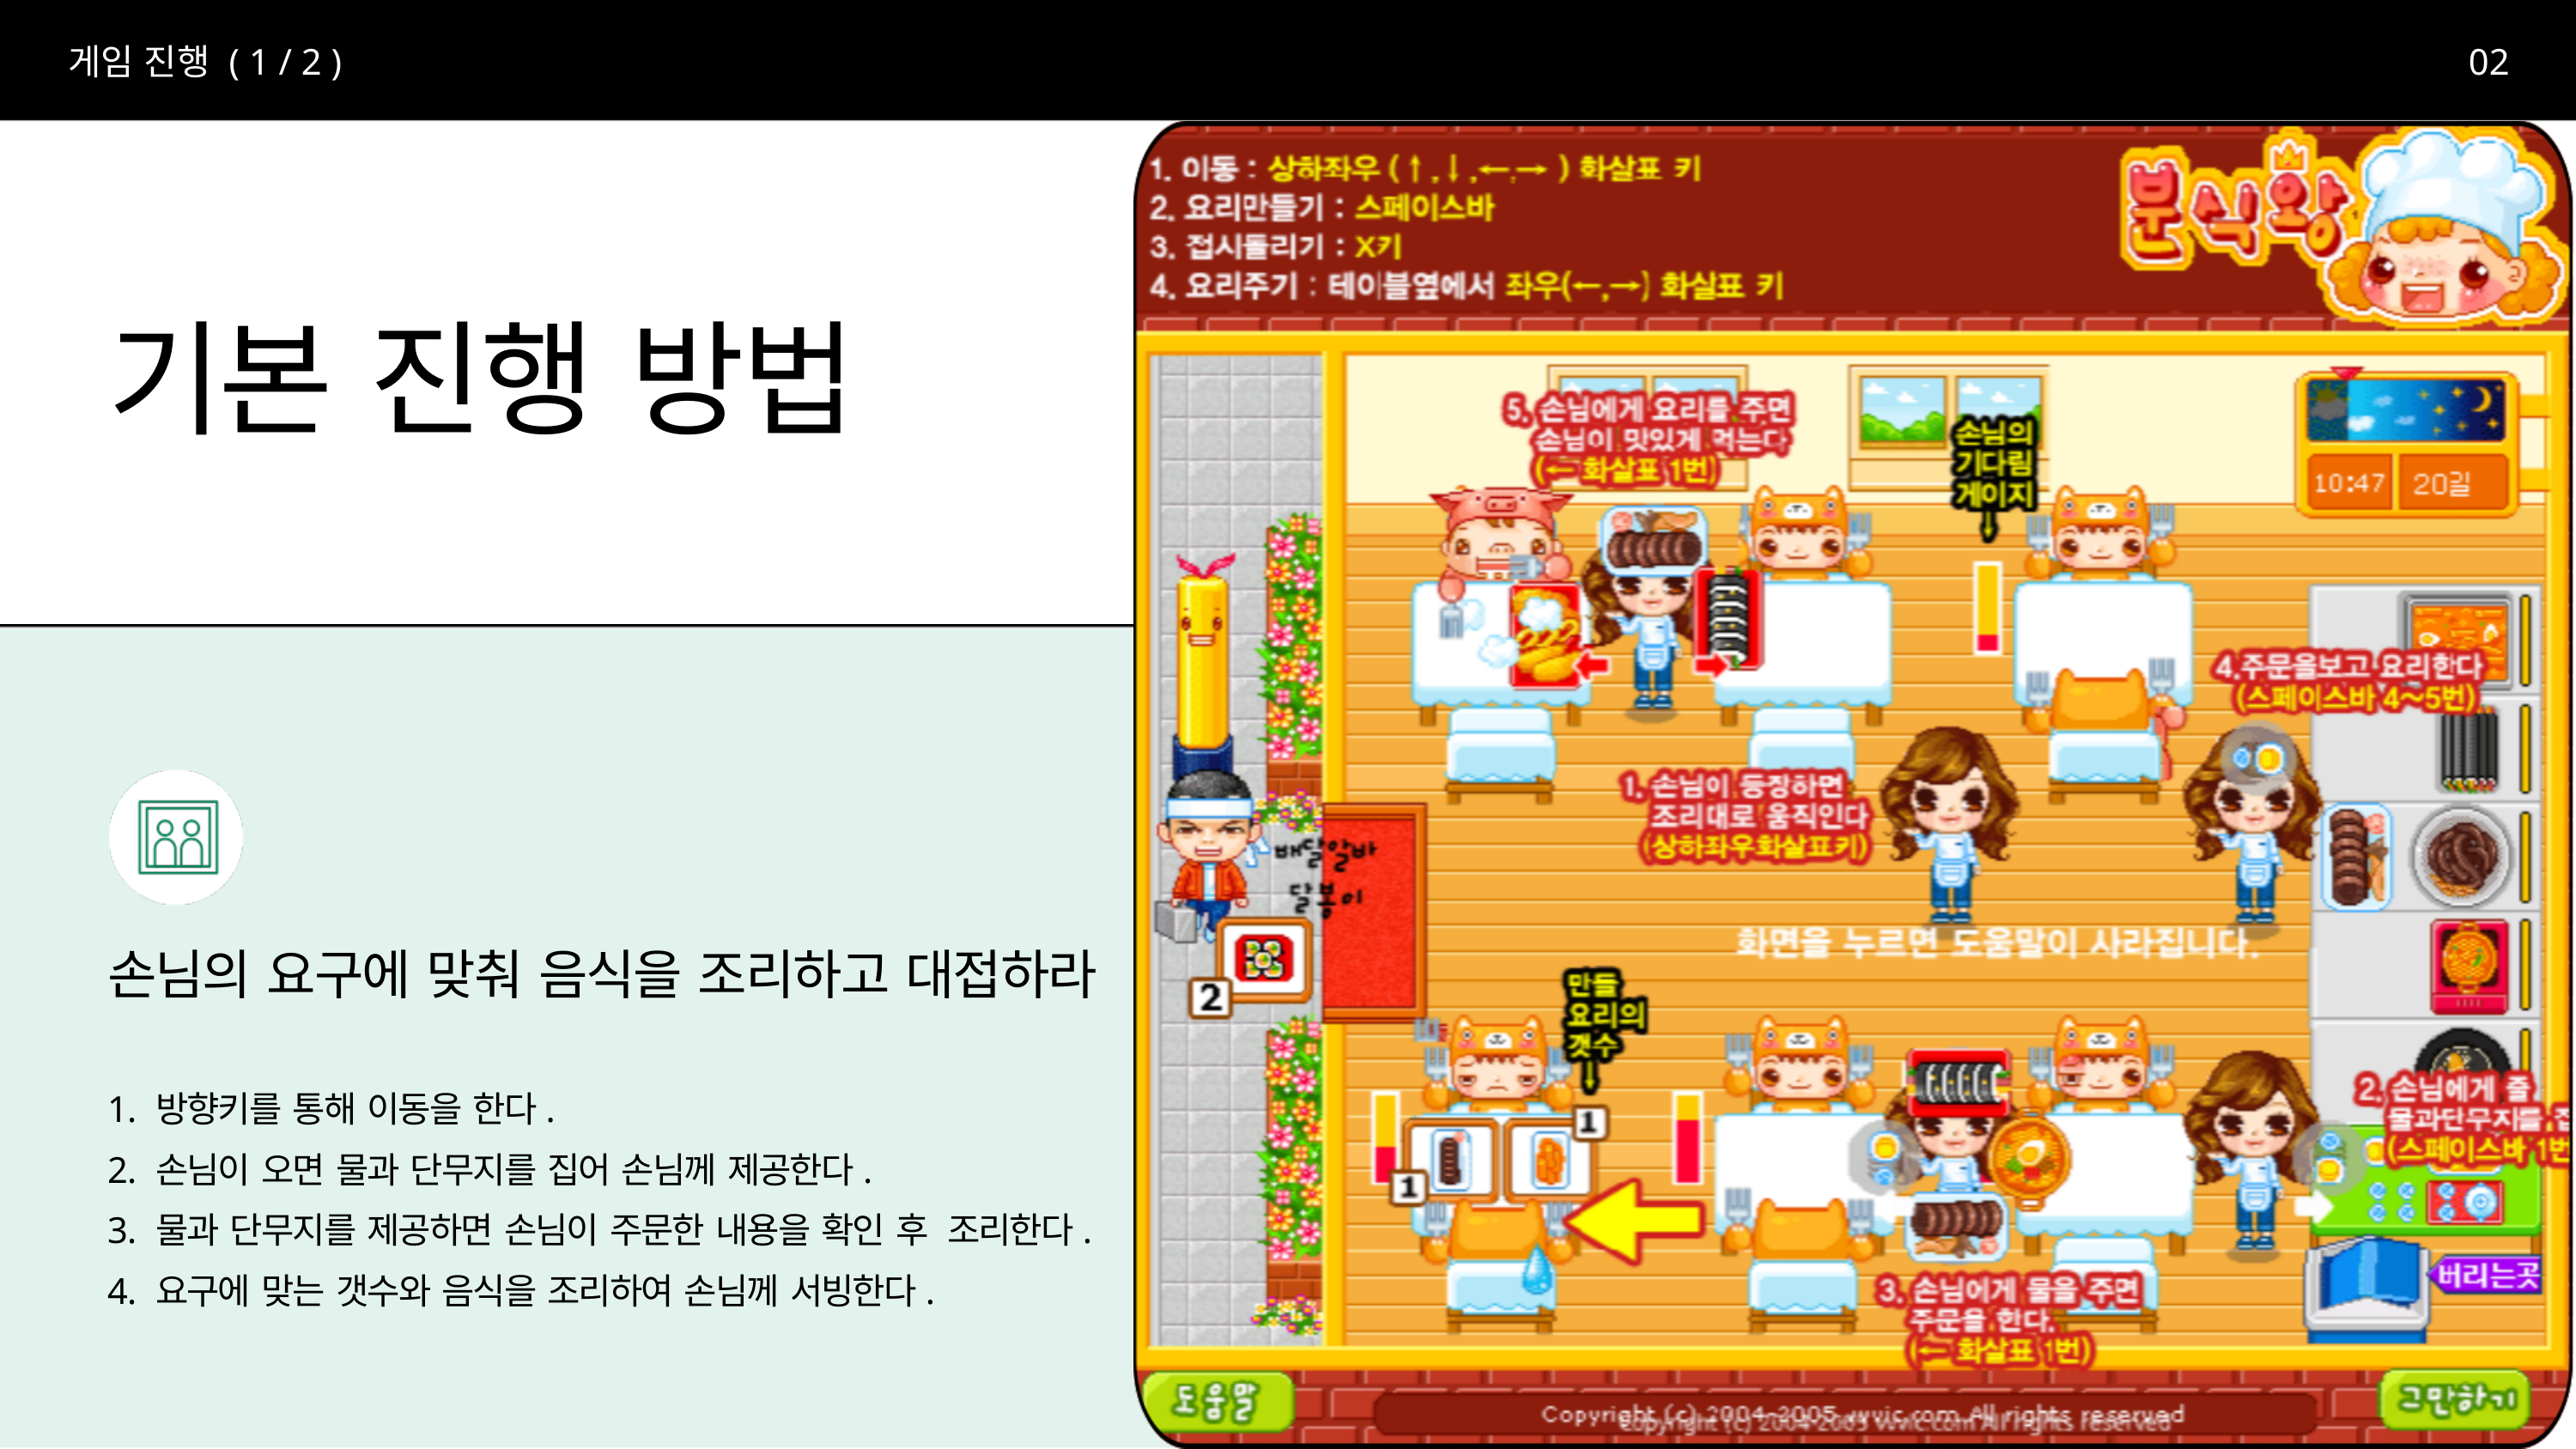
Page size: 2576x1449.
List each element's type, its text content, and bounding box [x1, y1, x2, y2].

picture [0, 0, 2576, 1449]
text_box 기본 진행 방법 [106, 282, 1129, 458]
